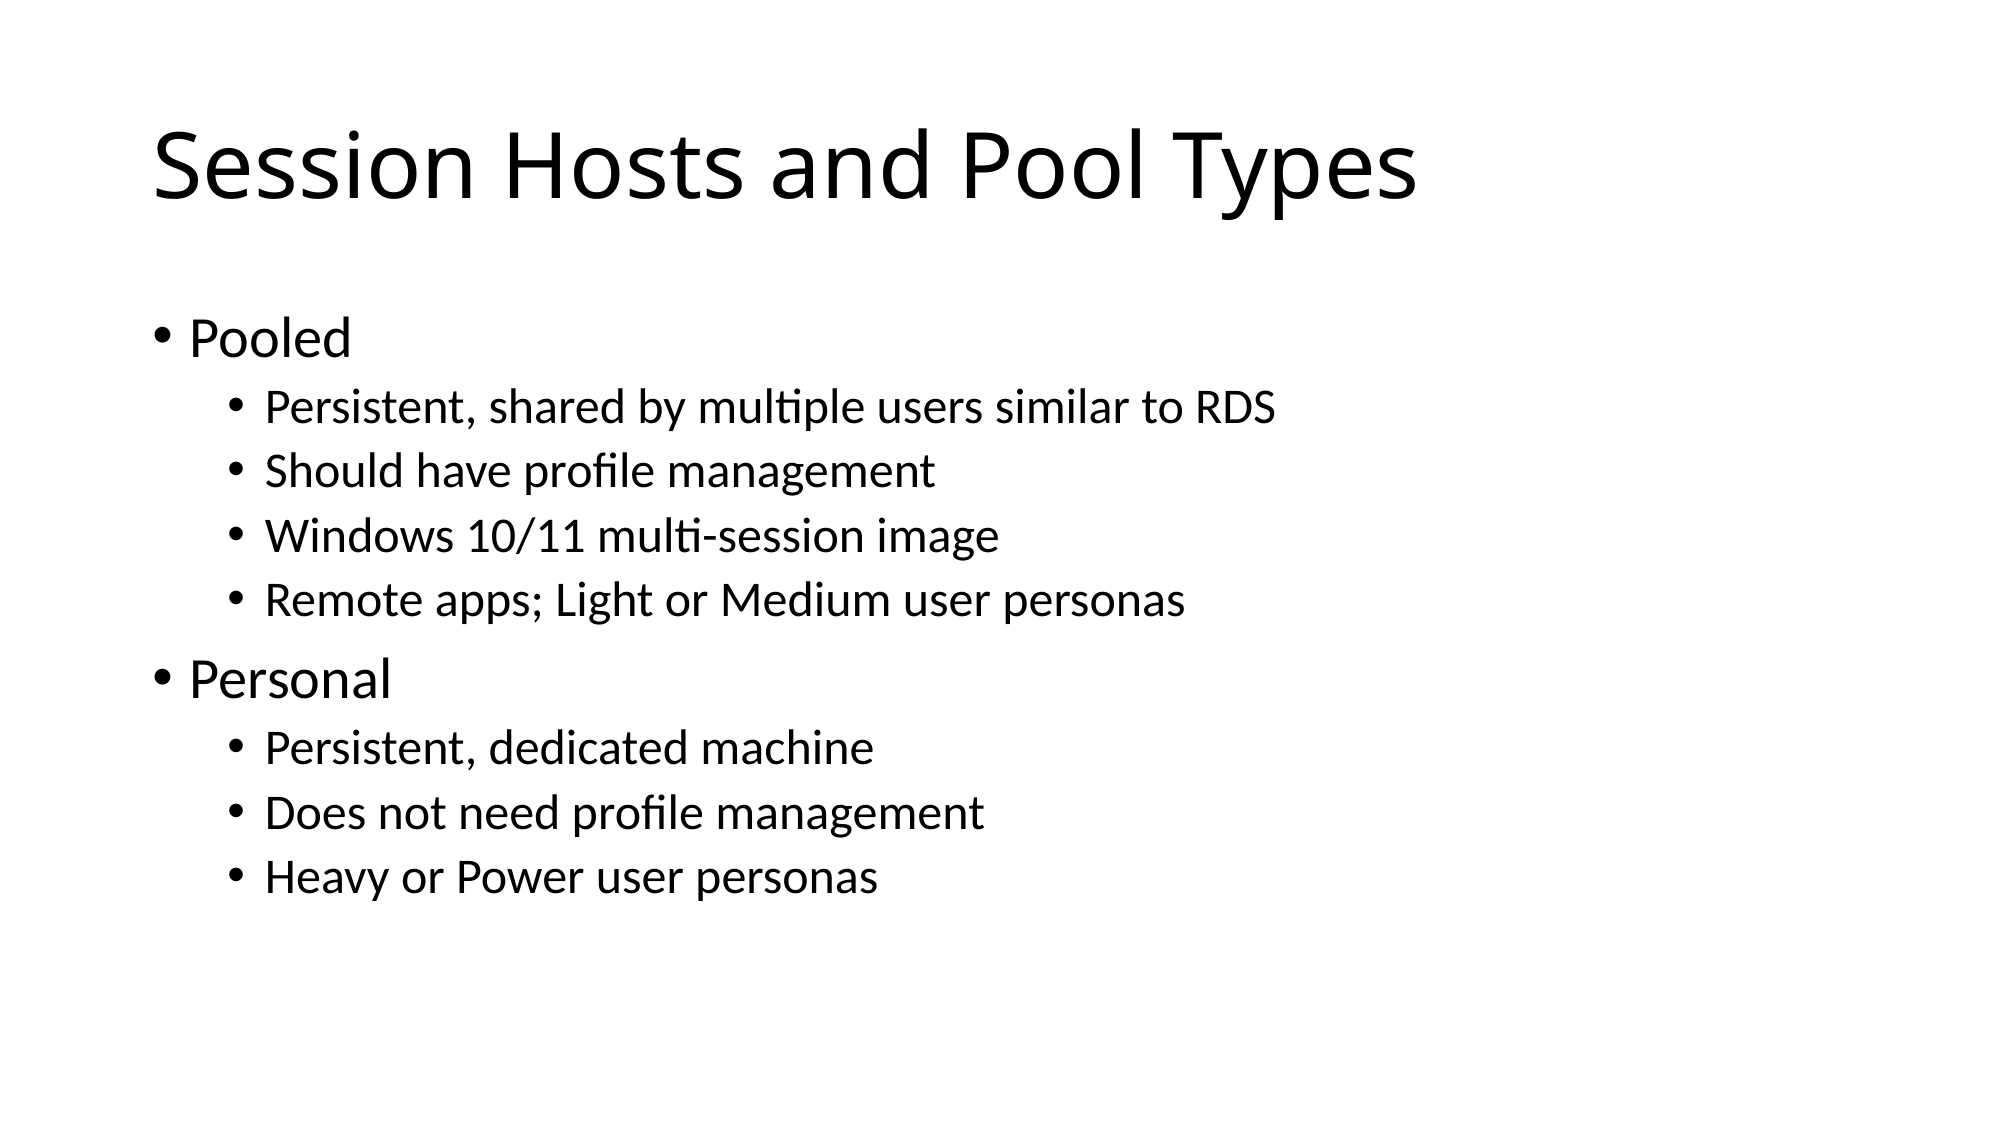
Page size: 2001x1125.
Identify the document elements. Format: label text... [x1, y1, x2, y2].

title Session Hosts and Pool Types [137, 59, 1863, 278]
list Pooled Persistent, shared by multiple users similar to RDS Should have profile management Windows 10/11 multi-session image Remote apps; Light or Medium user personas Personal Persistent, dedicated machine Does not need profile management Heavy or Power user personas [137, 299, 1863, 1014]
